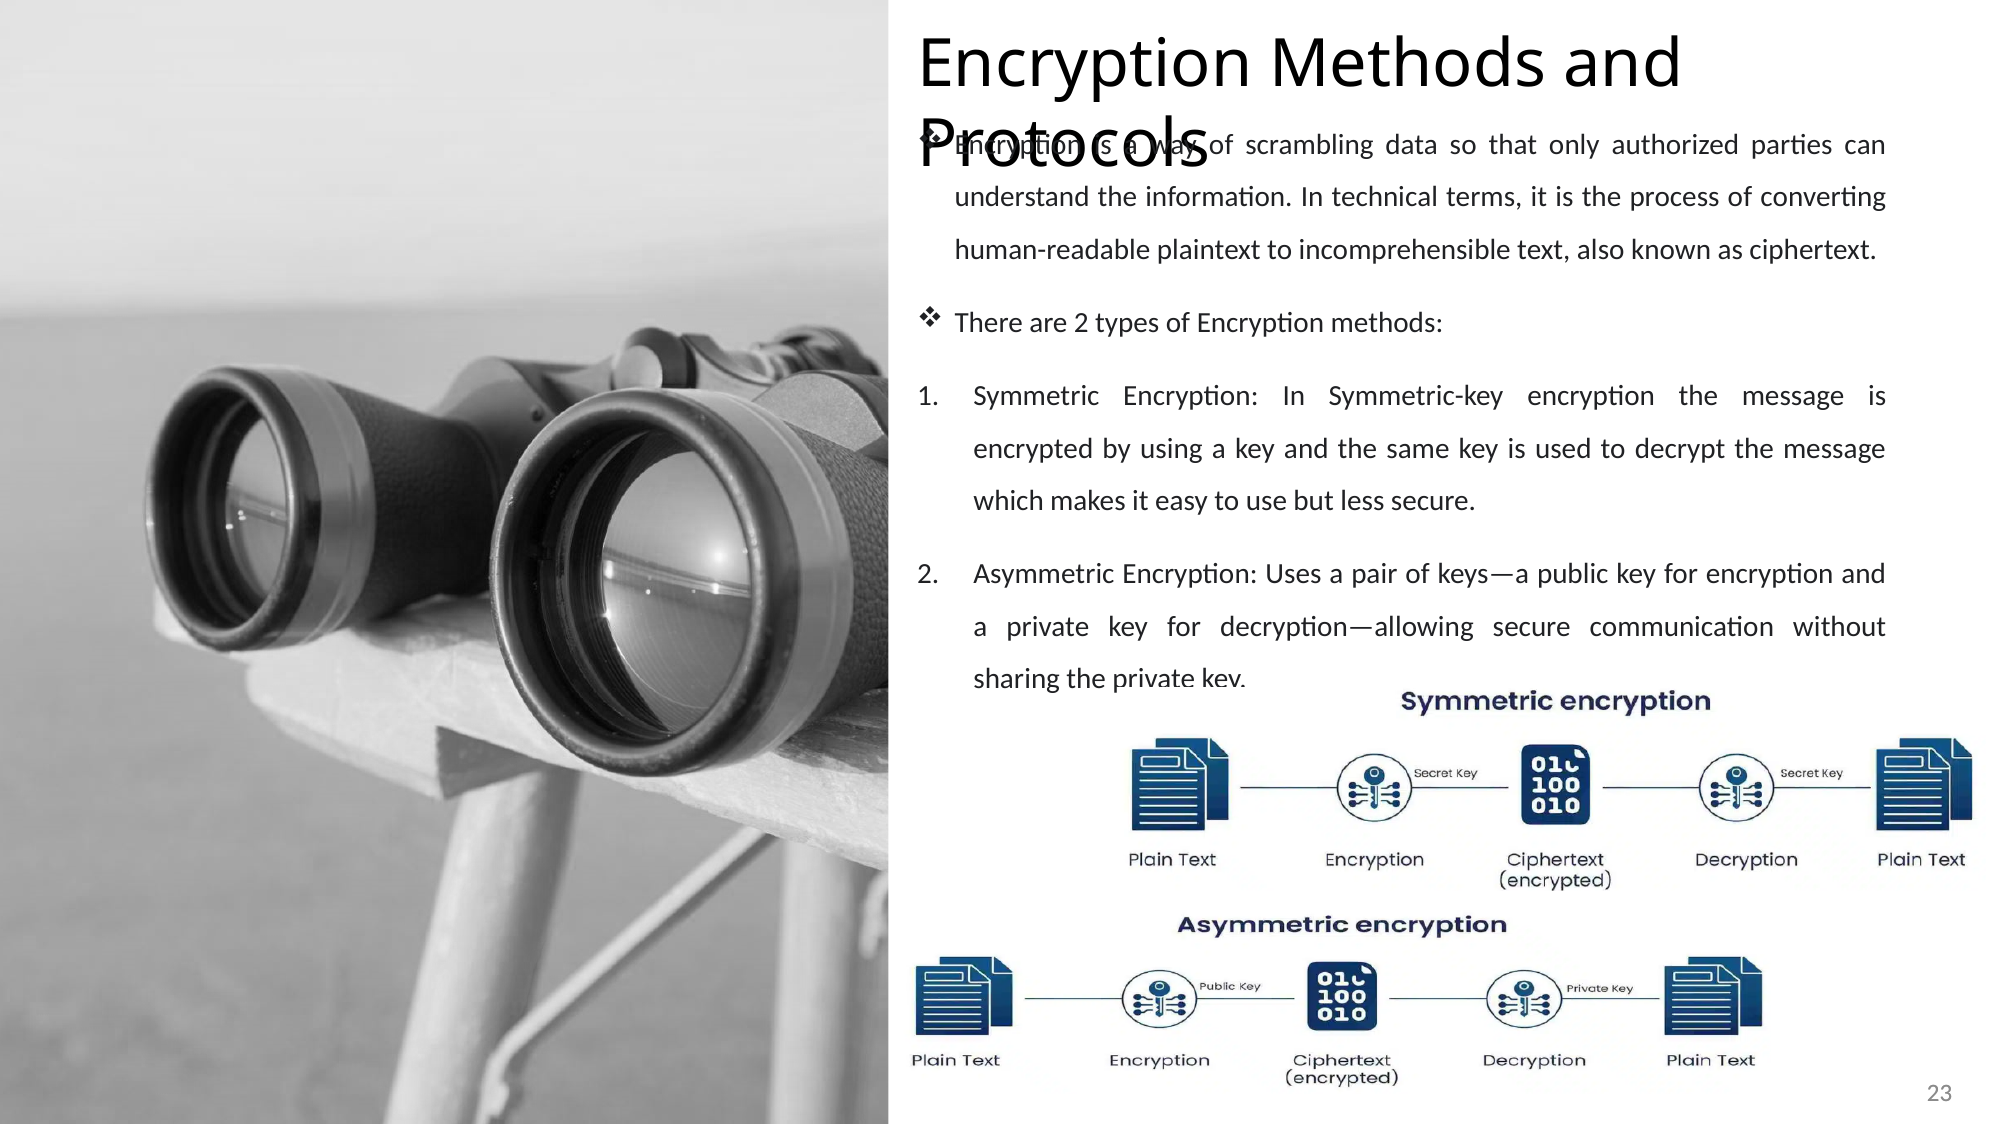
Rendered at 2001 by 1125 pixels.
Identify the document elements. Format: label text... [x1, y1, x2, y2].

list Encryption is a way of scrambling data so that only authorized parties can understand the information. In technical terms, it is the process of converting human-readable plaintext to incomprehensible text, also known as ciphertext. There are 2 types of Encryption methods: Symmetric Encryption: In Symmetric-key encryption the message is encrypted by using a key and the same key is used to decrypt the message which makes it easy to use but less secure. Asymmetric Encryption: Uses a pair of keys—a public key for encryption and a private key for decryption—allowing secure communication without sharing the private key. [902, 100, 1902, 1075]
slide_number 23 [1894, 1061, 1968, 1121]
title Encryption Methods and Protocols [902, 12, 1986, 129]
picture [1117, 687, 1986, 892]
picture [0, 0, 889, 1124]
picture [902, 910, 1771, 1095]
